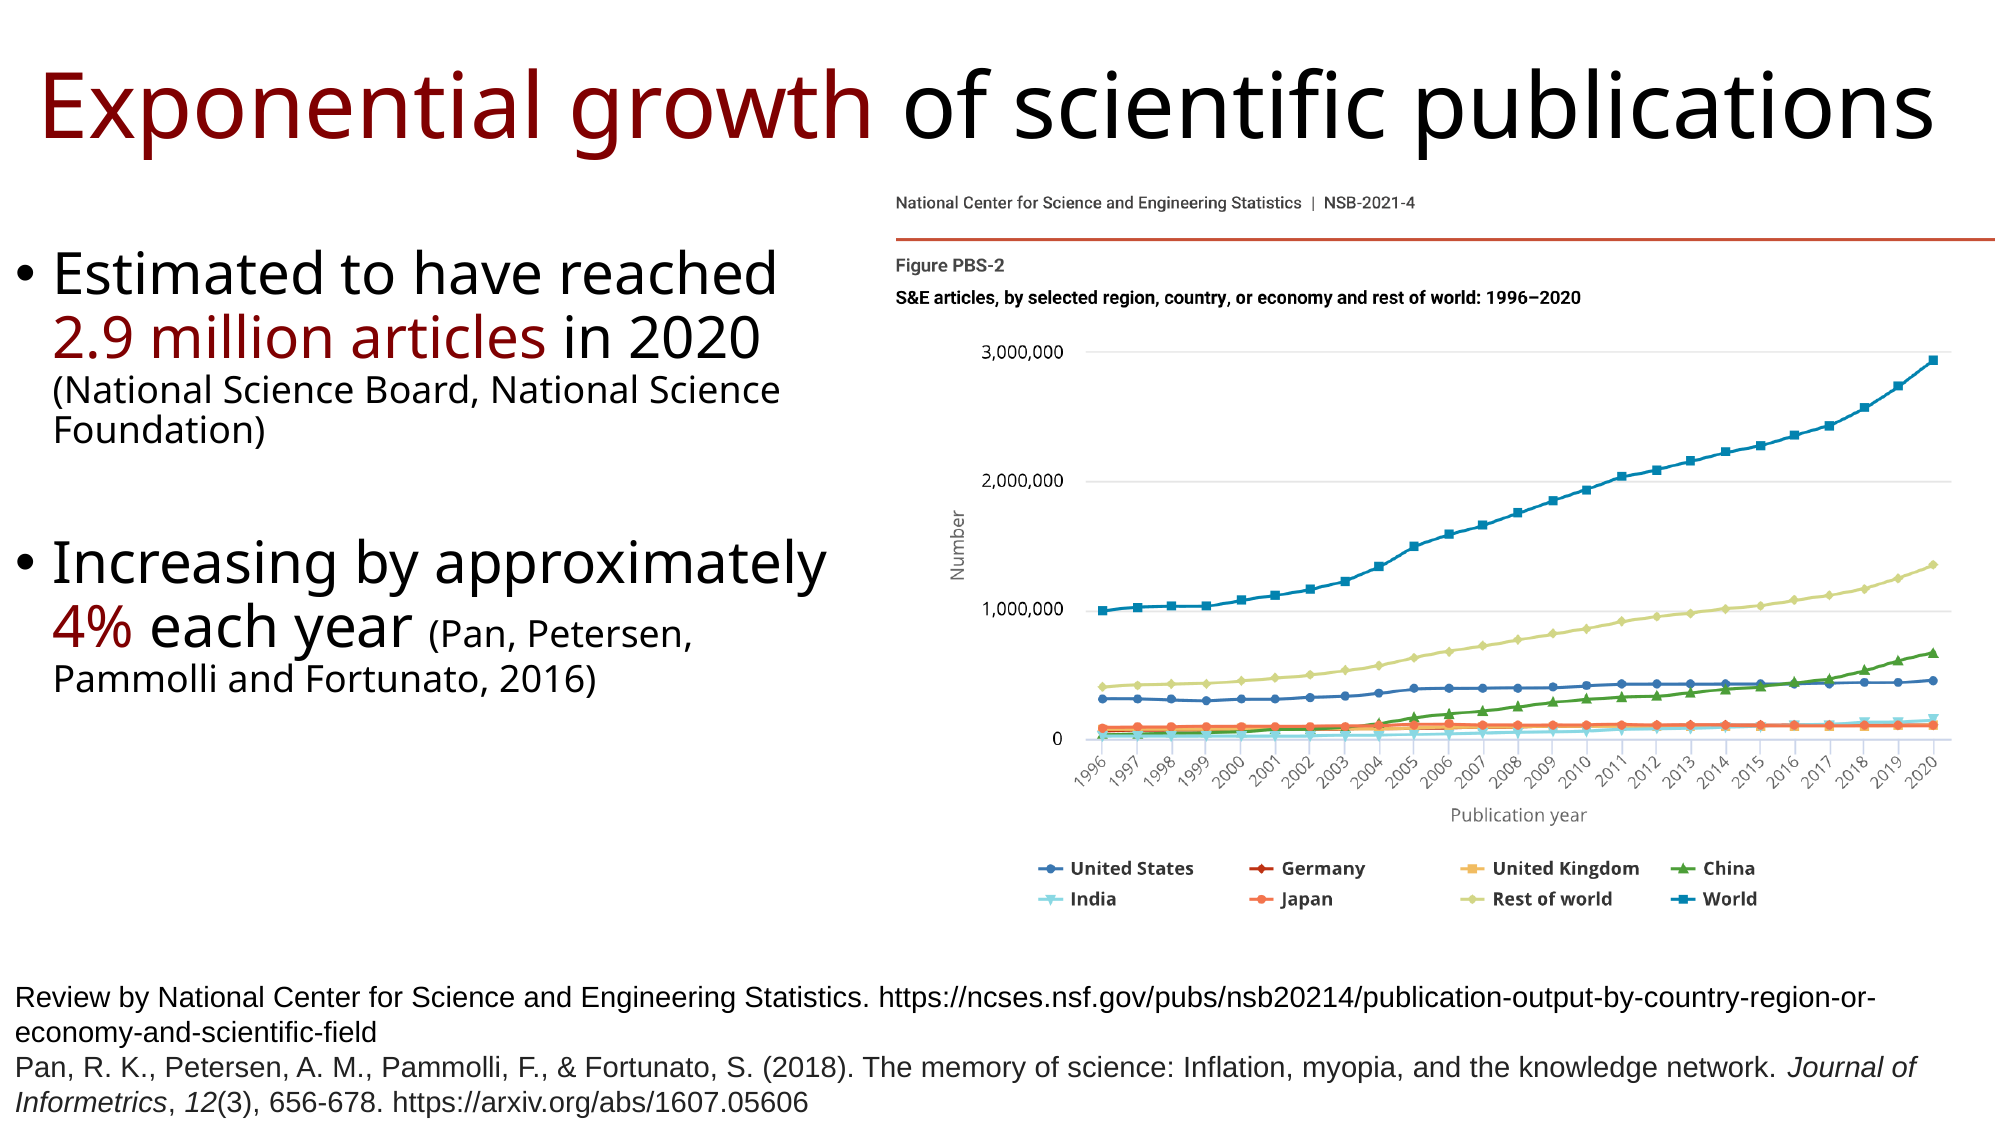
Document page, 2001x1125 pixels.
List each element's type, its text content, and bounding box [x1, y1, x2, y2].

picture [876, 173, 2000, 935]
title Exponential growth of scientific publications [22, 22, 1979, 197]
list Estimated to have reached 2.9 million articles in 2020 (National Science Board, National Science Foundation) Increasing by approximately 4% each year (Pan, Petersen, Pammolli and Fortunato, 2016) [0, 237, 877, 952]
text_box Review by National Center for Science and Engineering Statistics. https://ncses.nsf.gov/pubs/nsb20214/publication-output-by-country-region-or-economy-and-scientific-field Pan, R. K., Petersen, A. M., Pammolli, F., & Fortunato, S. (2018). The memory of science: Inflation, myopia, and the knowledge network. Journal of Informetrics, 12(3), 656-678. https://arxiv.org/abs/1607.05606 [0, 970, 2000, 1125]
